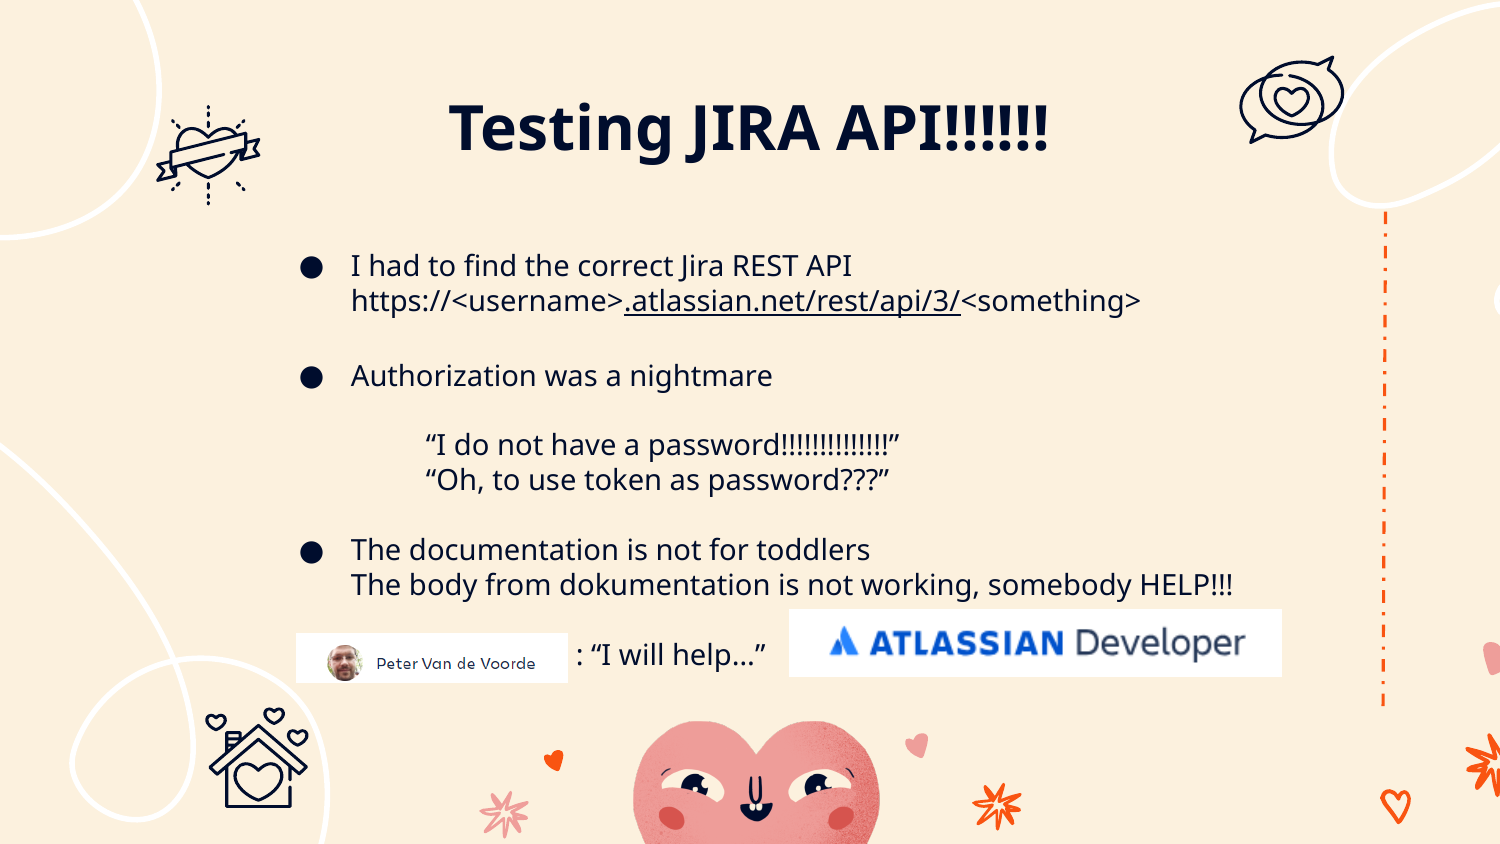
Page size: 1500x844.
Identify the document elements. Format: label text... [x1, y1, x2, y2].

text_box [205, 713, 227, 732]
picture [295, 632, 569, 683]
title Testing JIRA API!!!!!! [118, 72, 1382, 167]
text_box [263, 707, 285, 725]
text_box [236, 181, 246, 192]
picture [789, 609, 1283, 677]
picture [615, 698, 893, 844]
text_box I had to find the correct Jira REST API https://<username>.atlassian.net/rest/api/3/<something> Authorization was a nightmare “I do not have a password!!!!!!!!!!!!!!” “Oh, to use token as password???” The documentation is not for toddlers The body from dokumentation is not working, somebody HELP!!! : “I will help…” [260, 232, 1332, 683]
text_box [206, 193, 210, 206]
text_box [286, 729, 309, 747]
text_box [1382, 211, 1386, 715]
text_box [235, 119, 246, 129]
text_box [1239, 55, 1345, 144]
text_box [156, 126, 261, 182]
text_box [208, 723, 308, 808]
